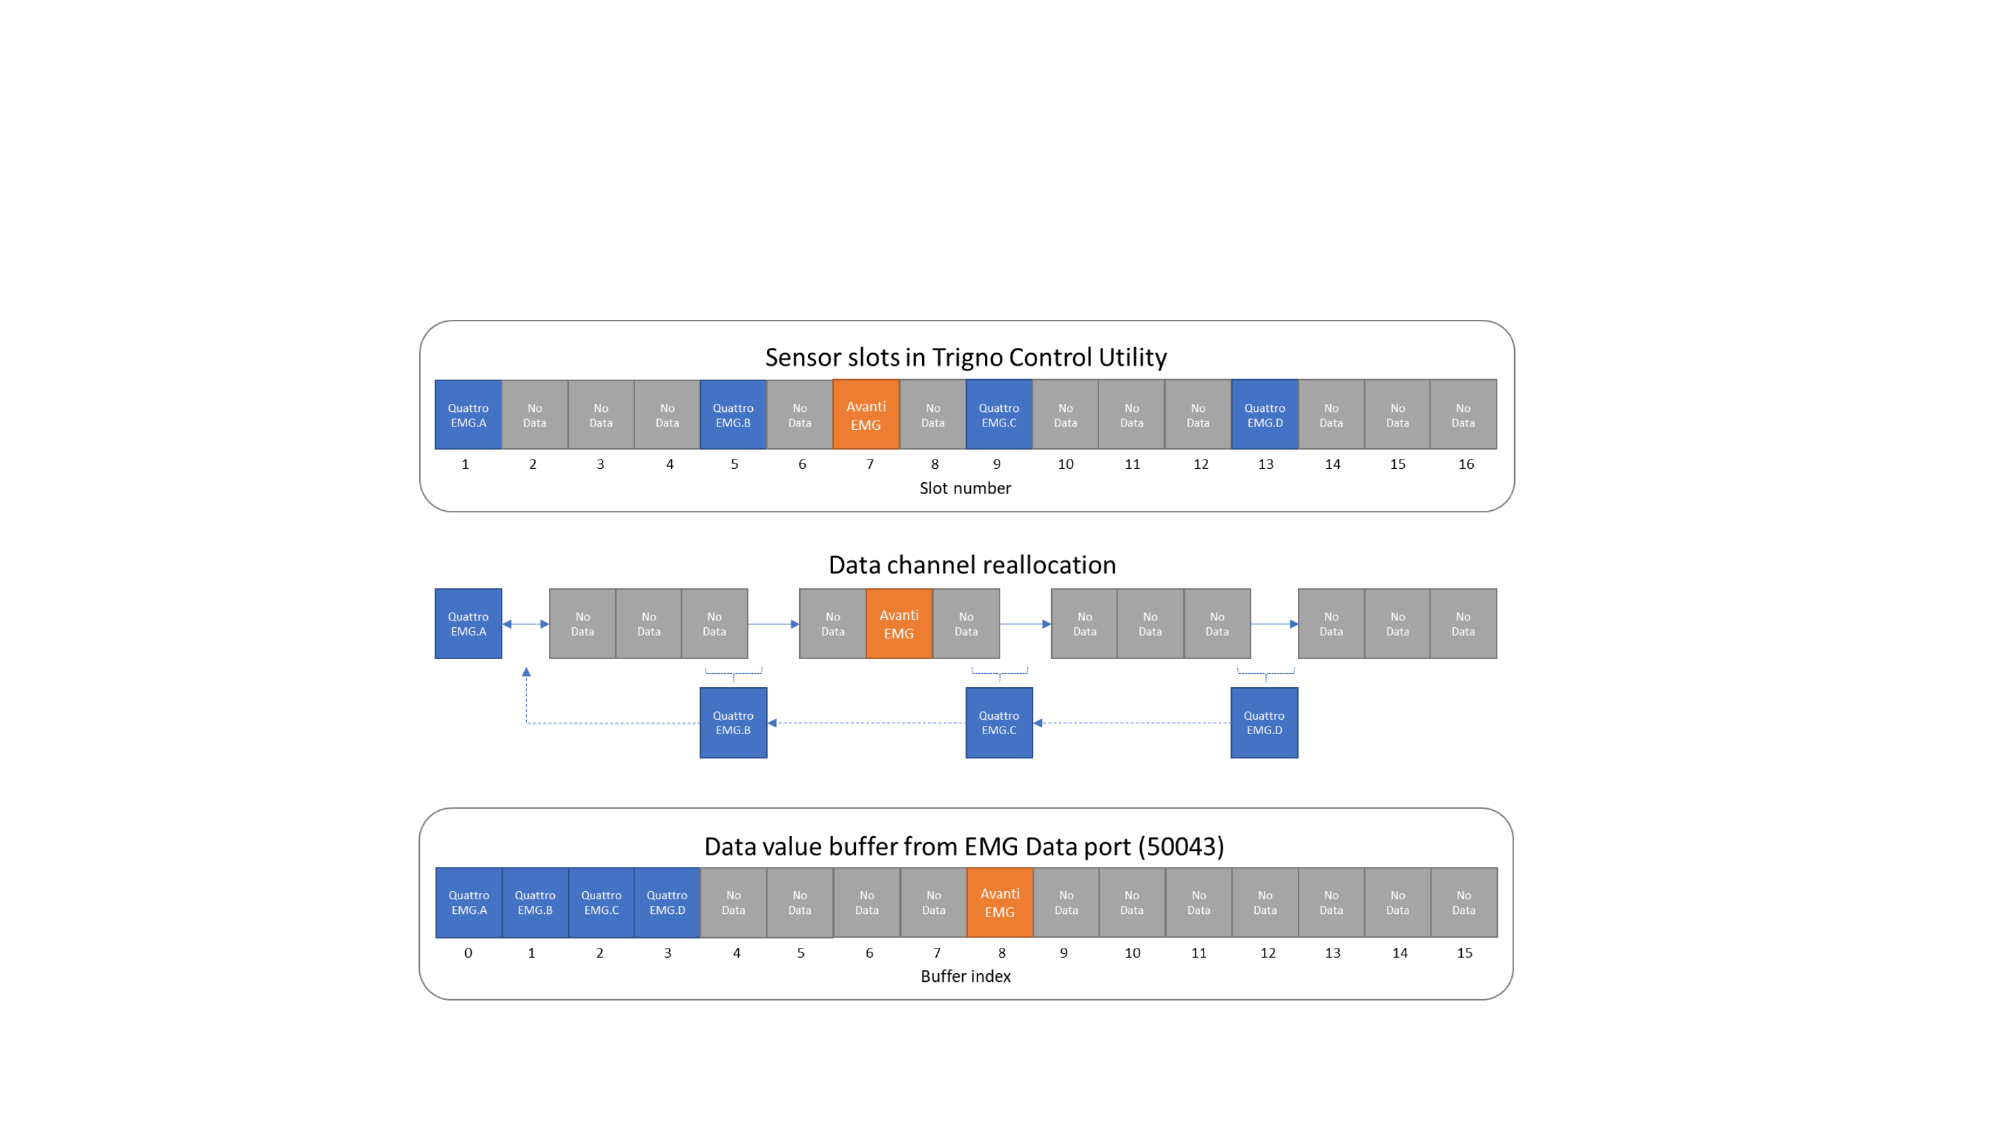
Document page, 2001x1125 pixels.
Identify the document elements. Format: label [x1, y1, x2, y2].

list [386, 298, 1614, 1014]
